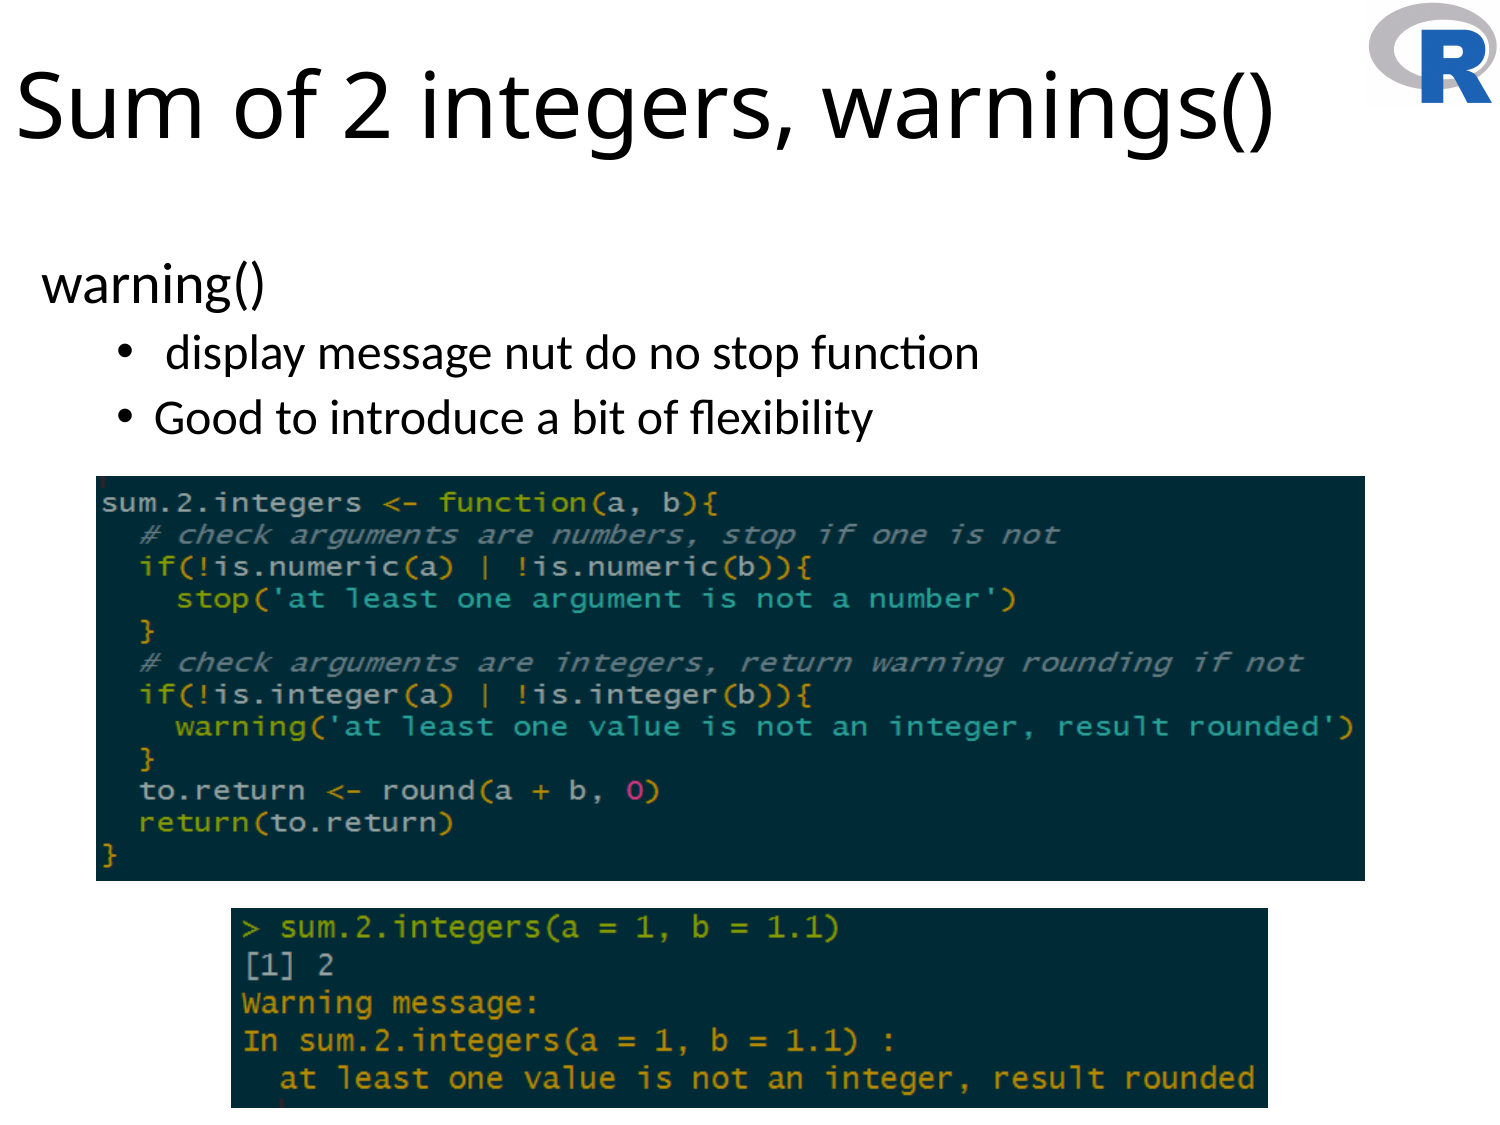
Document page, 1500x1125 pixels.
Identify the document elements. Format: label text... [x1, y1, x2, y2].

picture [572, 530, 590, 543]
picture [984, 657, 1005, 677]
picture [609, 728, 617, 735]
picture [328, 498, 342, 511]
picture [214, 785, 230, 799]
picture [366, 561, 375, 575]
picture [102, 844, 117, 867]
picture [252, 721, 263, 735]
picture [727, 530, 740, 542]
picture [328, 657, 348, 677]
picture [947, 593, 961, 607]
picture [1247, 657, 1264, 671]
picture [421, 561, 438, 575]
picture [664, 492, 680, 511]
picture [983, 721, 999, 735]
picture [1059, 721, 1066, 735]
picture [540, 721, 548, 735]
picture [1042, 657, 1078, 671]
picture [534, 497, 544, 511]
picture [262, 954, 279, 975]
picture [140, 748, 155, 771]
picture [667, 657, 677, 671]
picture [553, 530, 571, 543]
picture [514, 721, 539, 735]
list warning() display message nut do no stop function Good to introduce a bit of flexibility [26, 246, 1500, 708]
picture [534, 593, 550, 607]
picture [825, 1072, 836, 1089]
picture [908, 593, 919, 607]
picture [878, 593, 885, 607]
picture [1124, 721, 1128, 735]
picture [467, 921, 503, 944]
picture [403, 657, 420, 671]
picture [140, 620, 155, 643]
picture [140, 561, 150, 575]
picture [235, 561, 249, 575]
picture [498, 657, 508, 671]
picture [821, 530, 830, 543]
picture [911, 657, 928, 671]
picture [442, 530, 459, 543]
picture [412, 1034, 423, 1051]
picture [440, 684, 452, 707]
picture [1196, 657, 1205, 671]
picture [836, 721, 858, 735]
picture [1024, 530, 1041, 543]
picture [723, 728, 736, 735]
picture [1002, 588, 1014, 611]
picture [497, 593, 511, 607]
picture [420, 721, 436, 735]
picture [739, 684, 755, 703]
picture [626, 561, 661, 575]
picture [724, 556, 736, 579]
picture [1089, 657, 1096, 671]
picture [441, 721, 456, 735]
picture [711, 1028, 728, 1051]
picture [440, 556, 452, 579]
picture [765, 593, 773, 607]
picture [311, 657, 328, 671]
picture [1190, 721, 1197, 735]
picture [683, 689, 699, 703]
picture [141, 653, 161, 671]
picture [929, 719, 943, 735]
picture [908, 721, 914, 735]
picture [872, 593, 877, 607]
picture [139, 498, 156, 511]
picture [723, 600, 736, 607]
picture [394, 1072, 409, 1089]
picture [1003, 721, 1010, 735]
picture [402, 785, 435, 799]
picture [460, 728, 473, 735]
picture [496, 785, 513, 799]
picture [686, 657, 703, 671]
picture [300, 1034, 332, 1051]
picture [346, 689, 361, 709]
picture [1003, 530, 1013, 543]
picture [448, 1072, 503, 1089]
picture [589, 593, 598, 607]
picture [667, 530, 684, 543]
picture [271, 815, 287, 831]
picture [347, 498, 361, 511]
picture [366, 719, 380, 735]
picture [561, 921, 579, 937]
picture [215, 817, 248, 831]
picture [920, 588, 942, 607]
picture [701, 561, 717, 575]
picture [403, 530, 420, 543]
picture [805, 916, 823, 937]
picture [911, 530, 927, 543]
picture [655, 1029, 673, 1051]
picture [312, 716, 324, 739]
picture [281, 921, 313, 937]
picture [179, 530, 197, 543]
picture [213, 593, 249, 613]
picture [572, 593, 586, 613]
picture [525, 1034, 540, 1051]
picture [355, 996, 371, 1019]
picture [157, 817, 173, 831]
picture [289, 785, 305, 799]
picture [365, 815, 397, 831]
picture [347, 657, 365, 671]
picture [1136, 716, 1144, 735]
picture [892, 657, 908, 671]
picture [216, 498, 225, 511]
picture [520, 557, 525, 570]
picture [899, 1072, 934, 1095]
picture [196, 785, 211, 799]
picture [300, 1069, 316, 1089]
picture [235, 689, 249, 703]
picture [627, 781, 644, 799]
picture [328, 817, 342, 831]
picture [431, 996, 446, 1013]
picture [517, 530, 533, 543]
picture [336, 996, 352, 1013]
picture [892, 721, 900, 735]
picture [382, 561, 398, 575]
picture [844, 1028, 856, 1056]
picture [609, 498, 625, 511]
picture [467, 1034, 521, 1057]
picture [834, 657, 844, 671]
picture [547, 914, 559, 942]
picture [365, 530, 402, 543]
picture [1114, 721, 1123, 735]
picture [961, 1084, 967, 1093]
picture [723, 721, 735, 728]
picture [337, 1065, 348, 1089]
picture [692, 914, 709, 937]
picture [966, 721, 980, 741]
picture [140, 817, 155, 831]
picture [1276, 716, 1280, 735]
picture [240, 498, 248, 511]
picture [175, 721, 248, 735]
picture [384, 689, 398, 703]
picture [291, 657, 308, 671]
picture [201, 557, 206, 570]
picture [559, 657, 567, 671]
picture [817, 657, 827, 671]
picture [141, 526, 161, 543]
picture [1237, 721, 1241, 735]
picture [542, 1072, 560, 1089]
picture [580, 1034, 598, 1051]
picture [179, 657, 197, 671]
picture [197, 524, 214, 543]
picture [1099, 652, 1119, 671]
picture [666, 591, 680, 607]
picture [364, 689, 380, 703]
picture [180, 556, 192, 579]
picture [476, 497, 492, 511]
picture [345, 817, 361, 831]
picture [1283, 721, 1299, 735]
picture [761, 530, 796, 549]
picture [742, 657, 752, 671]
picture [347, 530, 365, 543]
picture [1023, 657, 1041, 671]
picture [517, 657, 533, 671]
picture [1365, 0, 1500, 107]
picture [994, 1072, 1009, 1089]
picture [1200, 1065, 1235, 1089]
picture [420, 817, 436, 831]
picture [479, 657, 495, 671]
picture [479, 719, 493, 735]
picture [796, 684, 811, 707]
picture [611, 657, 627, 671]
picture [236, 530, 253, 543]
picture [647, 593, 652, 607]
picture [290, 593, 306, 607]
picture [704, 593, 713, 607]
picture [1238, 1065, 1253, 1089]
picture [553, 593, 560, 607]
picture [1253, 721, 1261, 735]
picture [1303, 716, 1318, 735]
picture [291, 530, 308, 543]
picture [680, 1047, 686, 1056]
picture [544, 1034, 559, 1051]
picture [629, 530, 646, 543]
picture [739, 556, 755, 575]
picture [479, 530, 495, 543]
picture [248, 952, 259, 980]
picture [421, 689, 438, 703]
picture [620, 593, 642, 607]
picture [405, 556, 417, 579]
picture [254, 652, 272, 671]
picture [554, 689, 567, 703]
picture [270, 561, 286, 575]
picture [307, 561, 342, 575]
picture [179, 503, 191, 511]
picture [592, 689, 600, 703]
picture [244, 1031, 277, 1051]
picture [889, 593, 903, 607]
picture [1088, 1069, 1105, 1089]
picture [515, 495, 531, 511]
picture [1340, 716, 1352, 739]
picture [608, 593, 619, 607]
picture [629, 716, 638, 735]
picture [708, 668, 714, 675]
picture [1267, 657, 1285, 671]
picture [319, 996, 329, 1013]
picture [580, 1072, 595, 1089]
picture [458, 593, 483, 607]
picture [356, 916, 370, 937]
picture [336, 1034, 354, 1051]
picture [1266, 721, 1275, 735]
picture [589, 561, 622, 575]
picture [326, 689, 342, 703]
picture [255, 812, 267, 835]
picture [656, 1072, 671, 1089]
picture [404, 600, 417, 607]
picture [863, 1069, 879, 1089]
picture [551, 721, 567, 735]
picture [765, 721, 773, 735]
picture [873, 657, 893, 671]
picture [140, 689, 150, 703]
picture [535, 561, 544, 575]
picture [1214, 652, 1233, 671]
picture [364, 593, 380, 607]
picture [506, 921, 521, 937]
picture [915, 721, 923, 735]
picture [553, 561, 567, 575]
picture [242, 993, 315, 1013]
picture [280, 1072, 298, 1089]
picture [484, 593, 492, 607]
picture [661, 933, 667, 942]
picture [310, 591, 324, 607]
picture [404, 716, 413, 735]
picture [289, 561, 303, 575]
picture [777, 684, 789, 707]
picture [271, 785, 286, 799]
picture [157, 684, 175, 703]
picture [1153, 657, 1173, 677]
picture [843, 1072, 859, 1089]
picture [309, 687, 325, 703]
picture [525, 921, 540, 937]
picture [196, 652, 214, 671]
picture [157, 556, 175, 575]
picture [384, 785, 398, 799]
picture [450, 996, 485, 1013]
picture [786, 1029, 804, 1051]
picture [317, 921, 335, 937]
picture [440, 812, 452, 835]
picture [777, 556, 789, 579]
picture [1126, 1072, 1141, 1089]
picture [289, 689, 305, 703]
picture [1208, 721, 1236, 735]
picture [158, 785, 175, 799]
picture [1012, 1072, 1028, 1089]
picture [572, 657, 589, 671]
picture [796, 556, 811, 579]
picture [797, 591, 812, 607]
picture [355, 1072, 391, 1089]
picture [664, 721, 680, 735]
picture [648, 657, 664, 671]
picture [599, 593, 603, 607]
picture [628, 687, 644, 703]
picture [938, 1072, 953, 1089]
picture [216, 561, 225, 575]
picture [1078, 657, 1088, 671]
picture [653, 593, 660, 607]
picture [692, 1072, 729, 1089]
picture [289, 721, 305, 741]
picture [217, 657, 233, 671]
picture [684, 492, 696, 515]
picture [438, 492, 472, 511]
picture [270, 498, 286, 511]
picture [724, 684, 736, 707]
picture [825, 914, 837, 942]
picture [632, 508, 638, 515]
picture [327, 785, 344, 799]
picture [319, 954, 332, 975]
picture [180, 684, 192, 707]
picture [242, 921, 259, 937]
picture [824, 1029, 842, 1051]
picture [845, 657, 852, 671]
picture [758, 593, 764, 607]
picture [196, 591, 212, 607]
picture [495, 497, 511, 511]
picture [375, 1029, 389, 1051]
picture [255, 588, 267, 611]
picture [965, 593, 972, 607]
picture [216, 689, 225, 703]
picture [880, 1072, 897, 1089]
picture [648, 530, 658, 543]
picture [768, 916, 785, 937]
picture [761, 657, 777, 671]
picture [874, 530, 908, 543]
picture [448, 921, 465, 937]
picture [403, 817, 417, 831]
picture [523, 1072, 542, 1089]
picture [532, 785, 550, 799]
picture [636, 916, 654, 937]
picture [427, 527, 442, 543]
picture [254, 524, 270, 543]
picture [328, 530, 348, 549]
picture [311, 530, 328, 543]
picture [834, 593, 850, 607]
picture [1014, 530, 1021, 543]
picture [947, 721, 961, 735]
picture [101, 476, 105, 487]
picture [768, 1072, 803, 1089]
picture [551, 497, 586, 511]
picture [777, 721, 794, 735]
picture [1134, 657, 1144, 671]
picture [177, 593, 192, 607]
picture [665, 562, 672, 575]
picture [520, 685, 525, 698]
picture [1154, 719, 1168, 735]
picture [103, 498, 117, 511]
picture [607, 689, 614, 703]
picture [289, 817, 306, 831]
picture [252, 495, 269, 511]
picture [839, 524, 858, 543]
picture [703, 492, 717, 515]
picture [1180, 1072, 1197, 1089]
picture [439, 785, 455, 799]
picture [348, 588, 356, 607]
picture [535, 689, 544, 703]
picture [759, 556, 771, 579]
picture [405, 684, 417, 707]
picture [461, 721, 472, 729]
picture [611, 721, 625, 735]
picture [422, 591, 437, 607]
picture [411, 921, 427, 937]
picture [347, 561, 353, 575]
picture [412, 1069, 429, 1089]
picture [178, 494, 191, 503]
picture [798, 719, 811, 735]
picture [593, 492, 605, 515]
picture [290, 498, 324, 517]
picture [722, 593, 735, 600]
picture [953, 530, 961, 543]
title Sum of 2 integers, warnings() [0, 0, 1500, 218]
picture [965, 657, 983, 671]
picture [704, 721, 713, 735]
picture [628, 657, 648, 677]
picture [1098, 721, 1110, 728]
picture [201, 685, 206, 698]
picture [1032, 1072, 1064, 1089]
picture [685, 561, 694, 575]
picture [953, 657, 961, 671]
picture [347, 729, 355, 735]
picture [731, 1069, 748, 1089]
picture [232, 498, 239, 511]
picture [570, 780, 586, 799]
picture [646, 780, 658, 803]
picture [638, 1072, 648, 1089]
picture [596, 655, 611, 671]
picture [120, 498, 135, 511]
picture [777, 593, 794, 607]
picture [1069, 1065, 1080, 1089]
picture [859, 721, 867, 735]
picture [1289, 655, 1305, 671]
picture [758, 721, 764, 735]
picture [442, 657, 459, 671]
picture [365, 657, 402, 671]
picture [392, 996, 427, 1013]
picture [746, 527, 761, 543]
picture [1245, 721, 1252, 735]
picture [236, 657, 253, 671]
picture [1076, 721, 1092, 735]
picture [1046, 527, 1061, 543]
picture [273, 689, 281, 703]
picture [645, 689, 661, 703]
picture [1098, 728, 1111, 735]
picture [835, 728, 842, 735]
picture [928, 657, 946, 671]
picture [665, 689, 680, 709]
picture [1143, 1072, 1177, 1089]
picture [480, 780, 492, 803]
picture [486, 996, 521, 1019]
picture [590, 524, 627, 543]
picture [498, 530, 508, 543]
picture [384, 593, 400, 607]
picture [405, 593, 416, 601]
picture [615, 689, 623, 703]
picture [430, 1034, 446, 1051]
picture [217, 530, 233, 543]
picture [703, 689, 717, 703]
picture [450, 1031, 466, 1051]
picture [967, 530, 984, 543]
picture [563, 1065, 573, 1089]
picture [140, 783, 156, 799]
picture [431, 917, 447, 937]
picture [283, 952, 291, 980]
picture [591, 721, 606, 735]
picture [382, 498, 400, 511]
picture [1145, 657, 1152, 671]
picture [394, 921, 404, 937]
picture [350, 721, 362, 735]
picture [1121, 657, 1130, 671]
picture [427, 655, 442, 671]
picture [599, 1072, 615, 1089]
picture [783, 655, 815, 671]
picture [177, 815, 210, 831]
picture [234, 783, 266, 799]
picture [270, 721, 286, 735]
picture [459, 780, 474, 799]
picture [759, 684, 771, 707]
picture [647, 721, 660, 735]
picture [566, 1028, 578, 1056]
